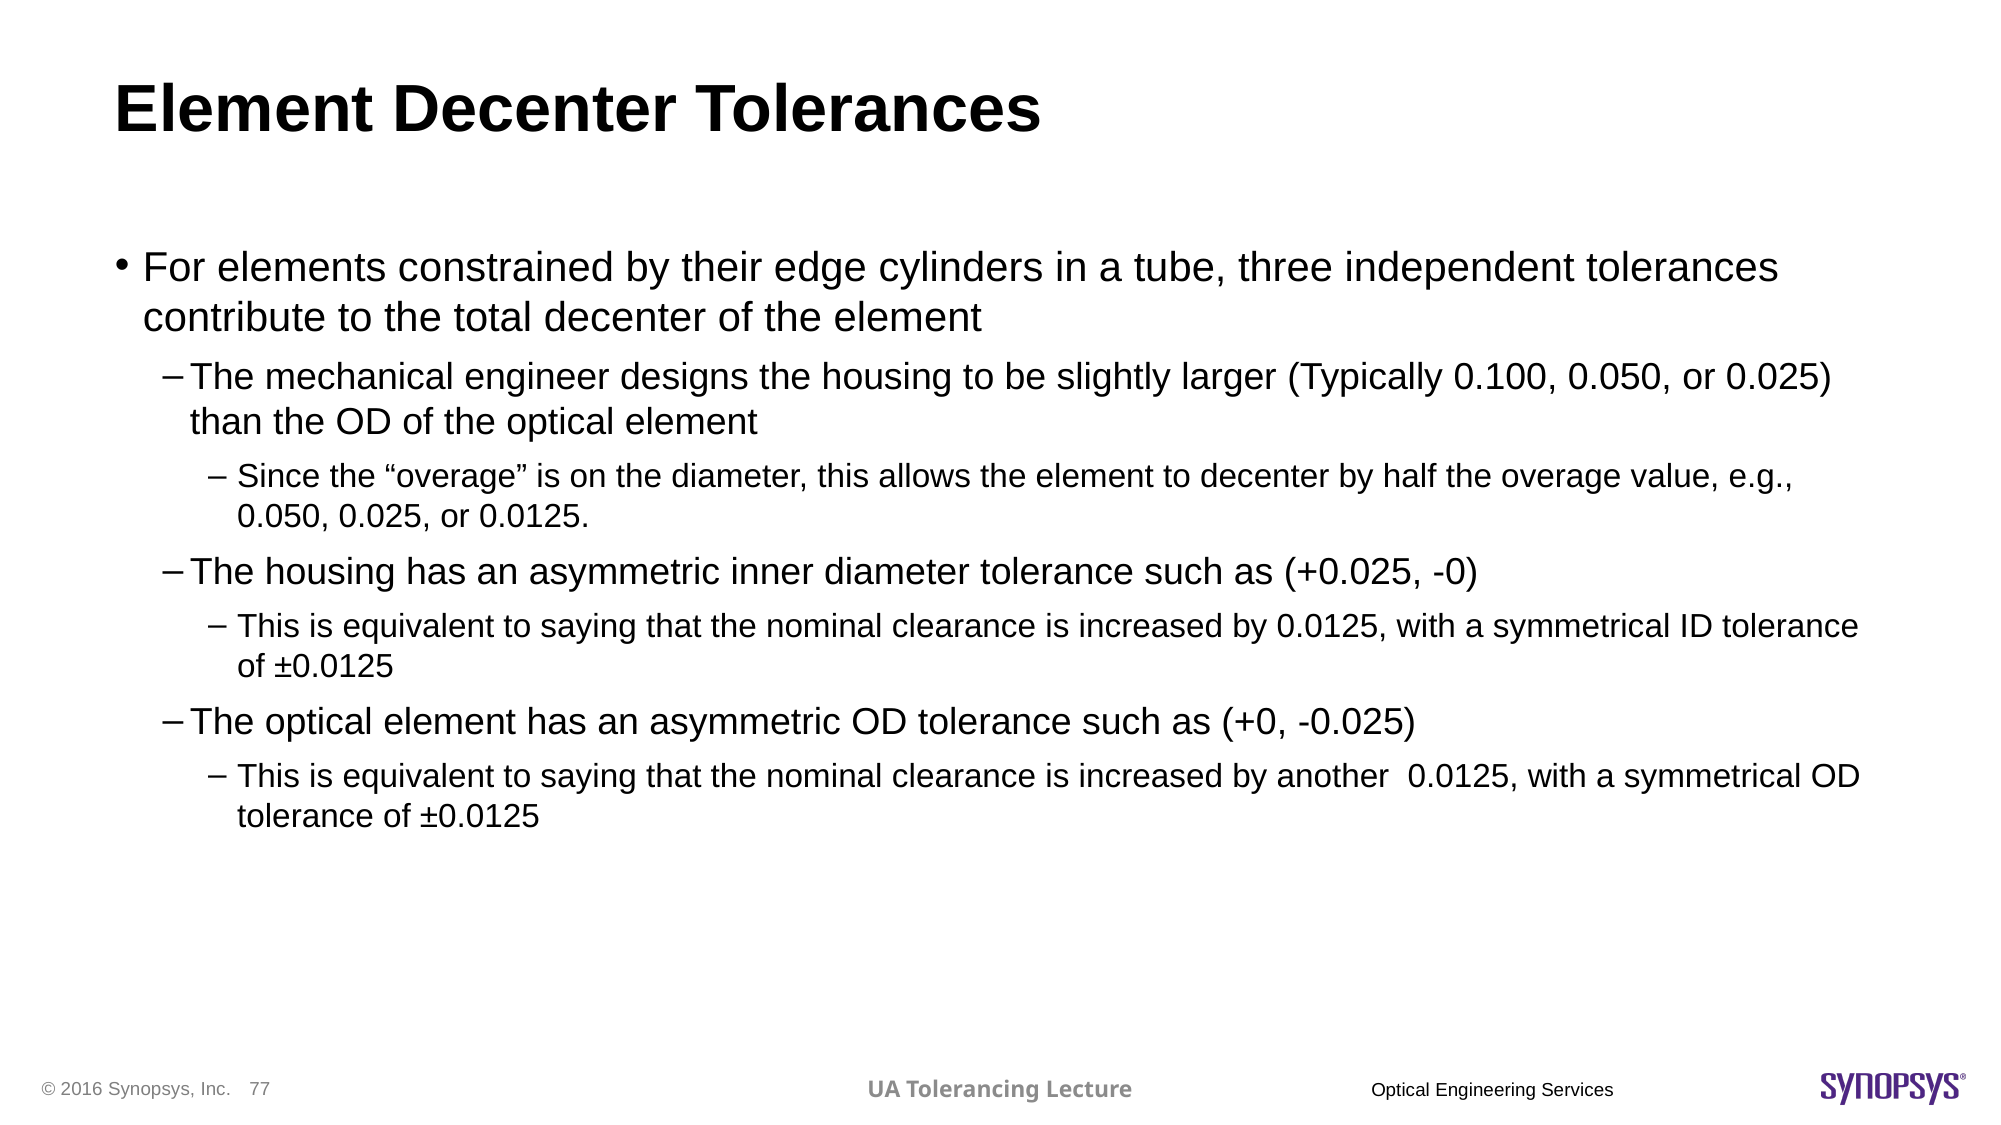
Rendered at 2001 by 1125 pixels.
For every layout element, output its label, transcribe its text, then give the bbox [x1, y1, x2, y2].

picture [1821, 1073, 1966, 1109]
footer UA Tolerancing Lecture [673, 1057, 1327, 1118]
list For elements constrained by their edge cylinders in a tube, three independent tolerances contribute to the total decenter of the element The mechanical engineer designs the housing to be slightly larger (Typically 0.100, 0.050, or 0.025) than the OD of the optical element Since the “overage” is on the diameter, this allows the element to decenter by half the overage value, e.g., 0.050, 0.025, or 0.0125. The housing has an asymmetric inner diameter tolerance such as (+0.025, -0) This is equivalent to saying that the nominal clearance is increased by 0.0125, with a symmetrical ID tolerance of ±0.0125 The optical element has an asymmetric OD tolerance such as (+0, -0.025) This is equivalent to saying that the nominal clearance is increased by another 0.0125, with a symmetrical OD tolerance of ±0.0125 [99, 232, 1900, 1028]
title Element Decenter Tolerances [99, 11, 2000, 199]
